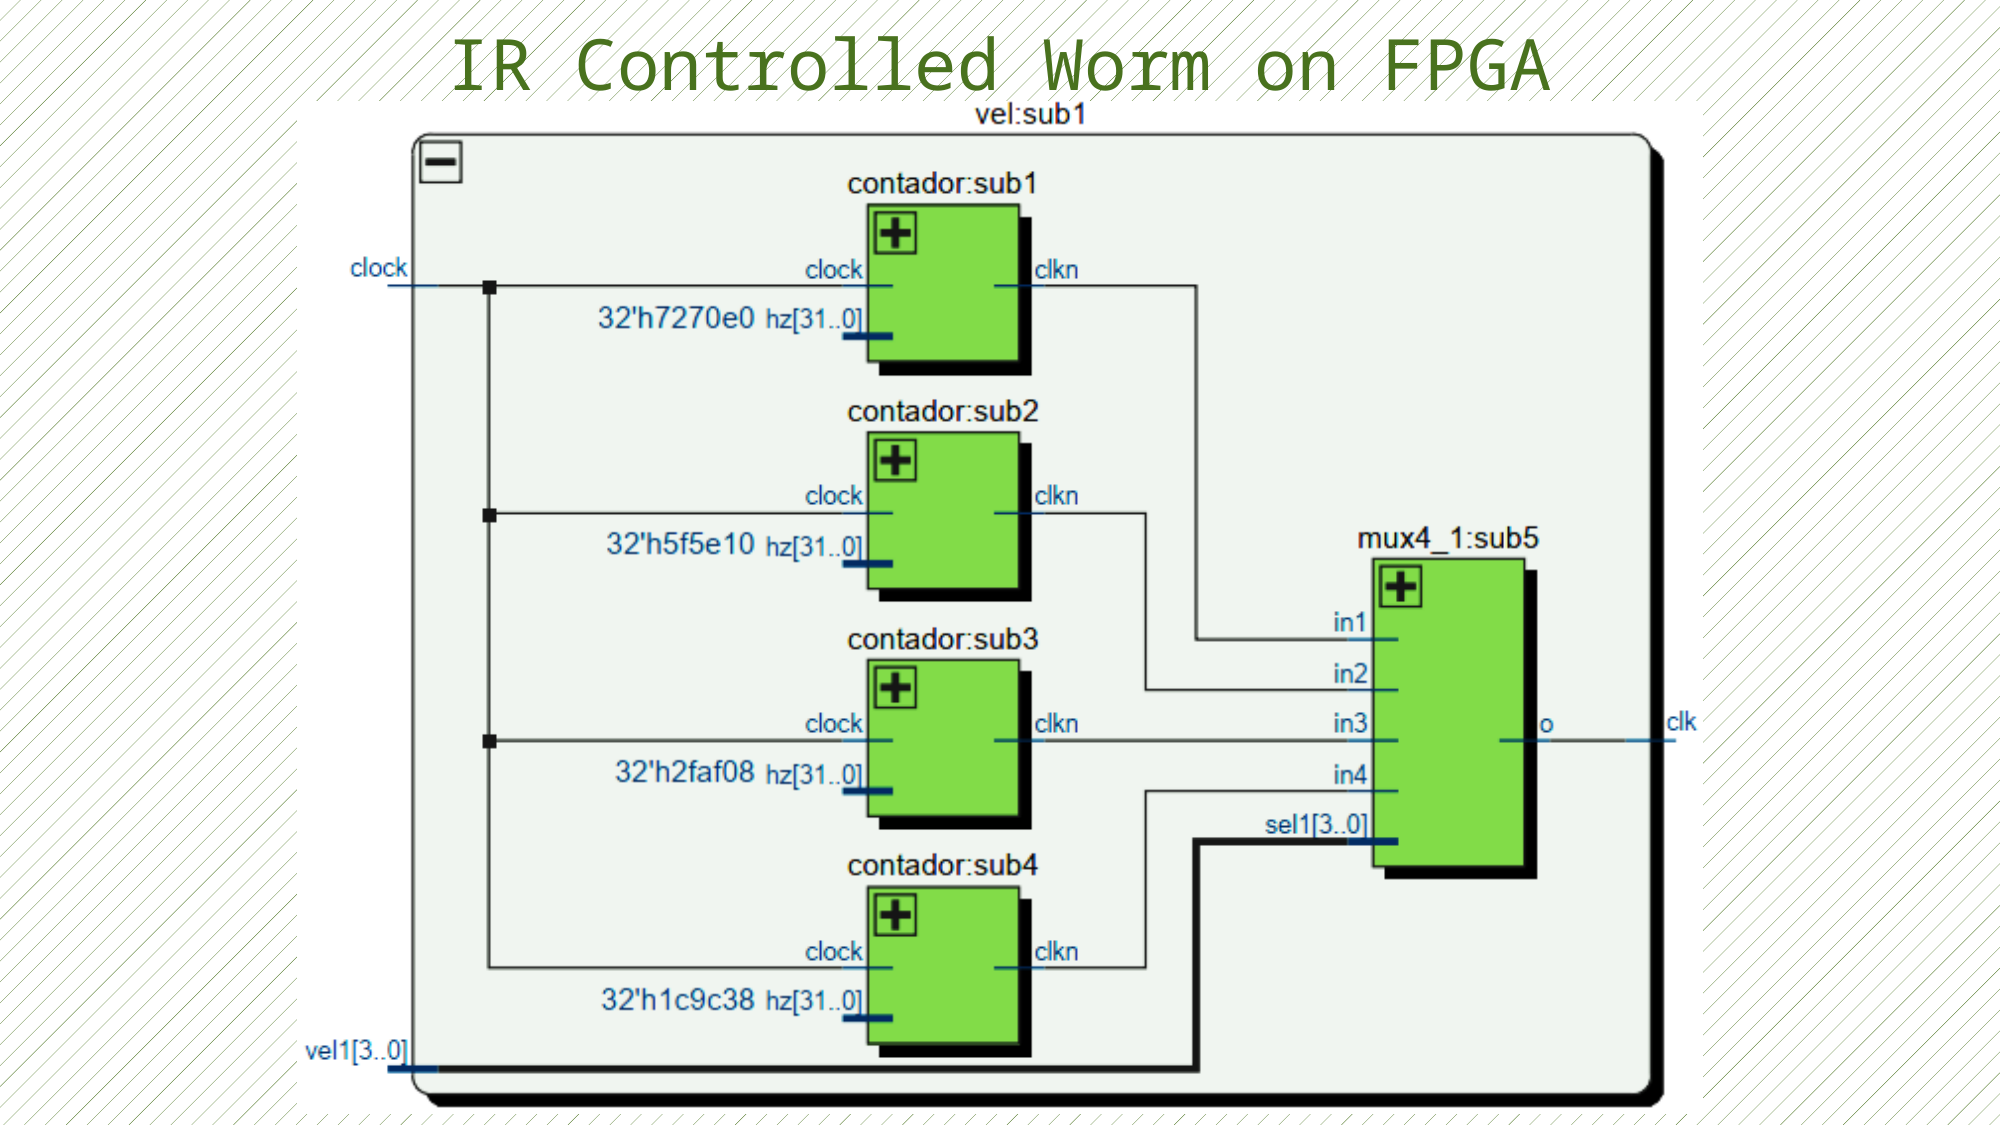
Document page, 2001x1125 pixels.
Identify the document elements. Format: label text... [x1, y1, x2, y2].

text_box IR Controlled Worm on FPGA [0, 0, 2000, 112]
picture [297, 101, 1703, 1114]
